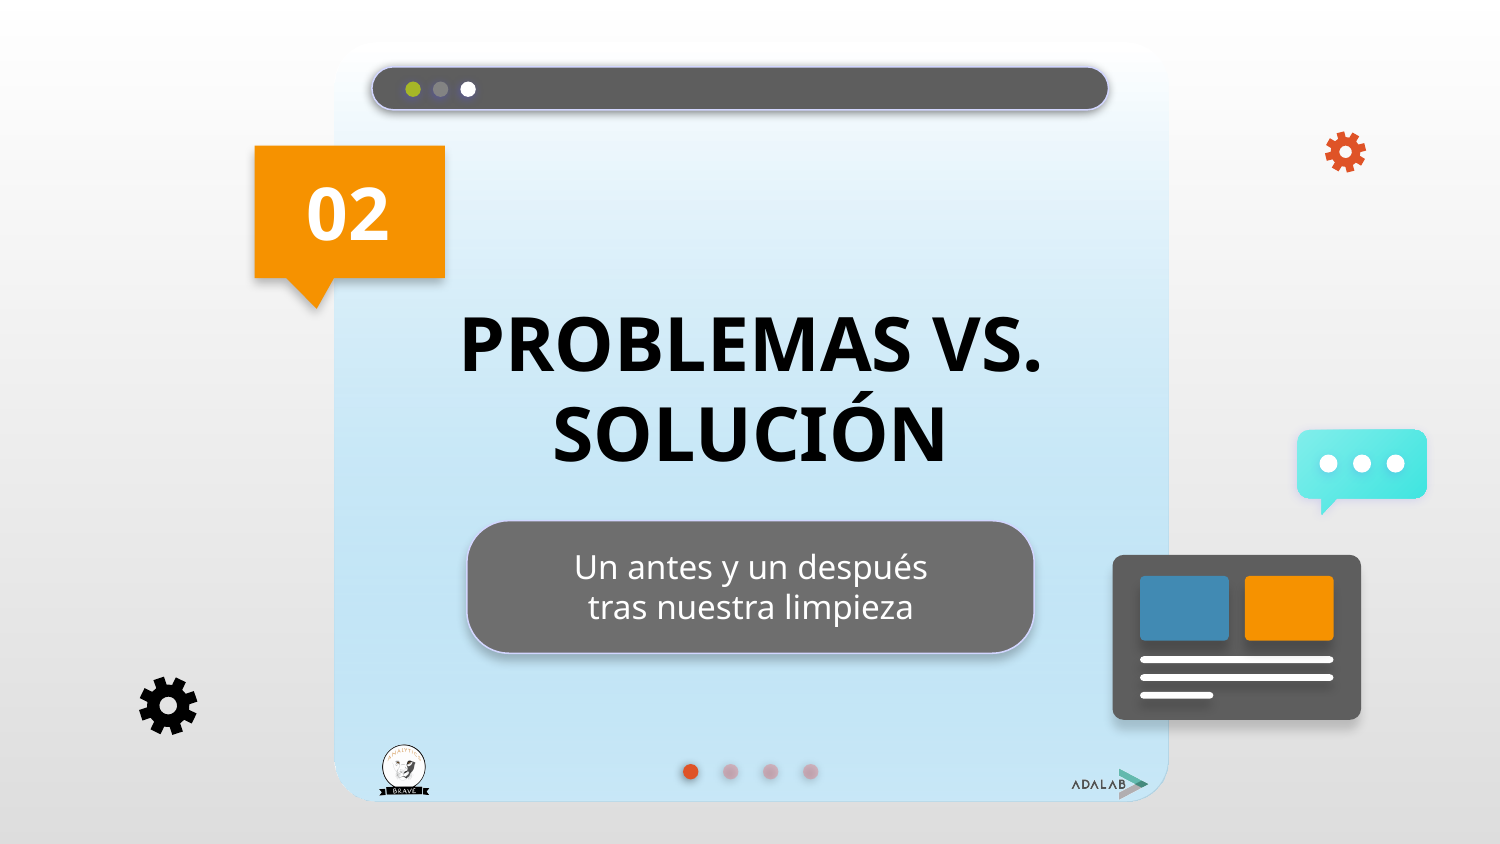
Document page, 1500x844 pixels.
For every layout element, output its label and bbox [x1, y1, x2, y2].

text_box [1371, 429, 1427, 515]
picture [1066, 740, 1154, 828]
picture [371, 740, 434, 802]
text_box [138, 131, 1367, 736]
